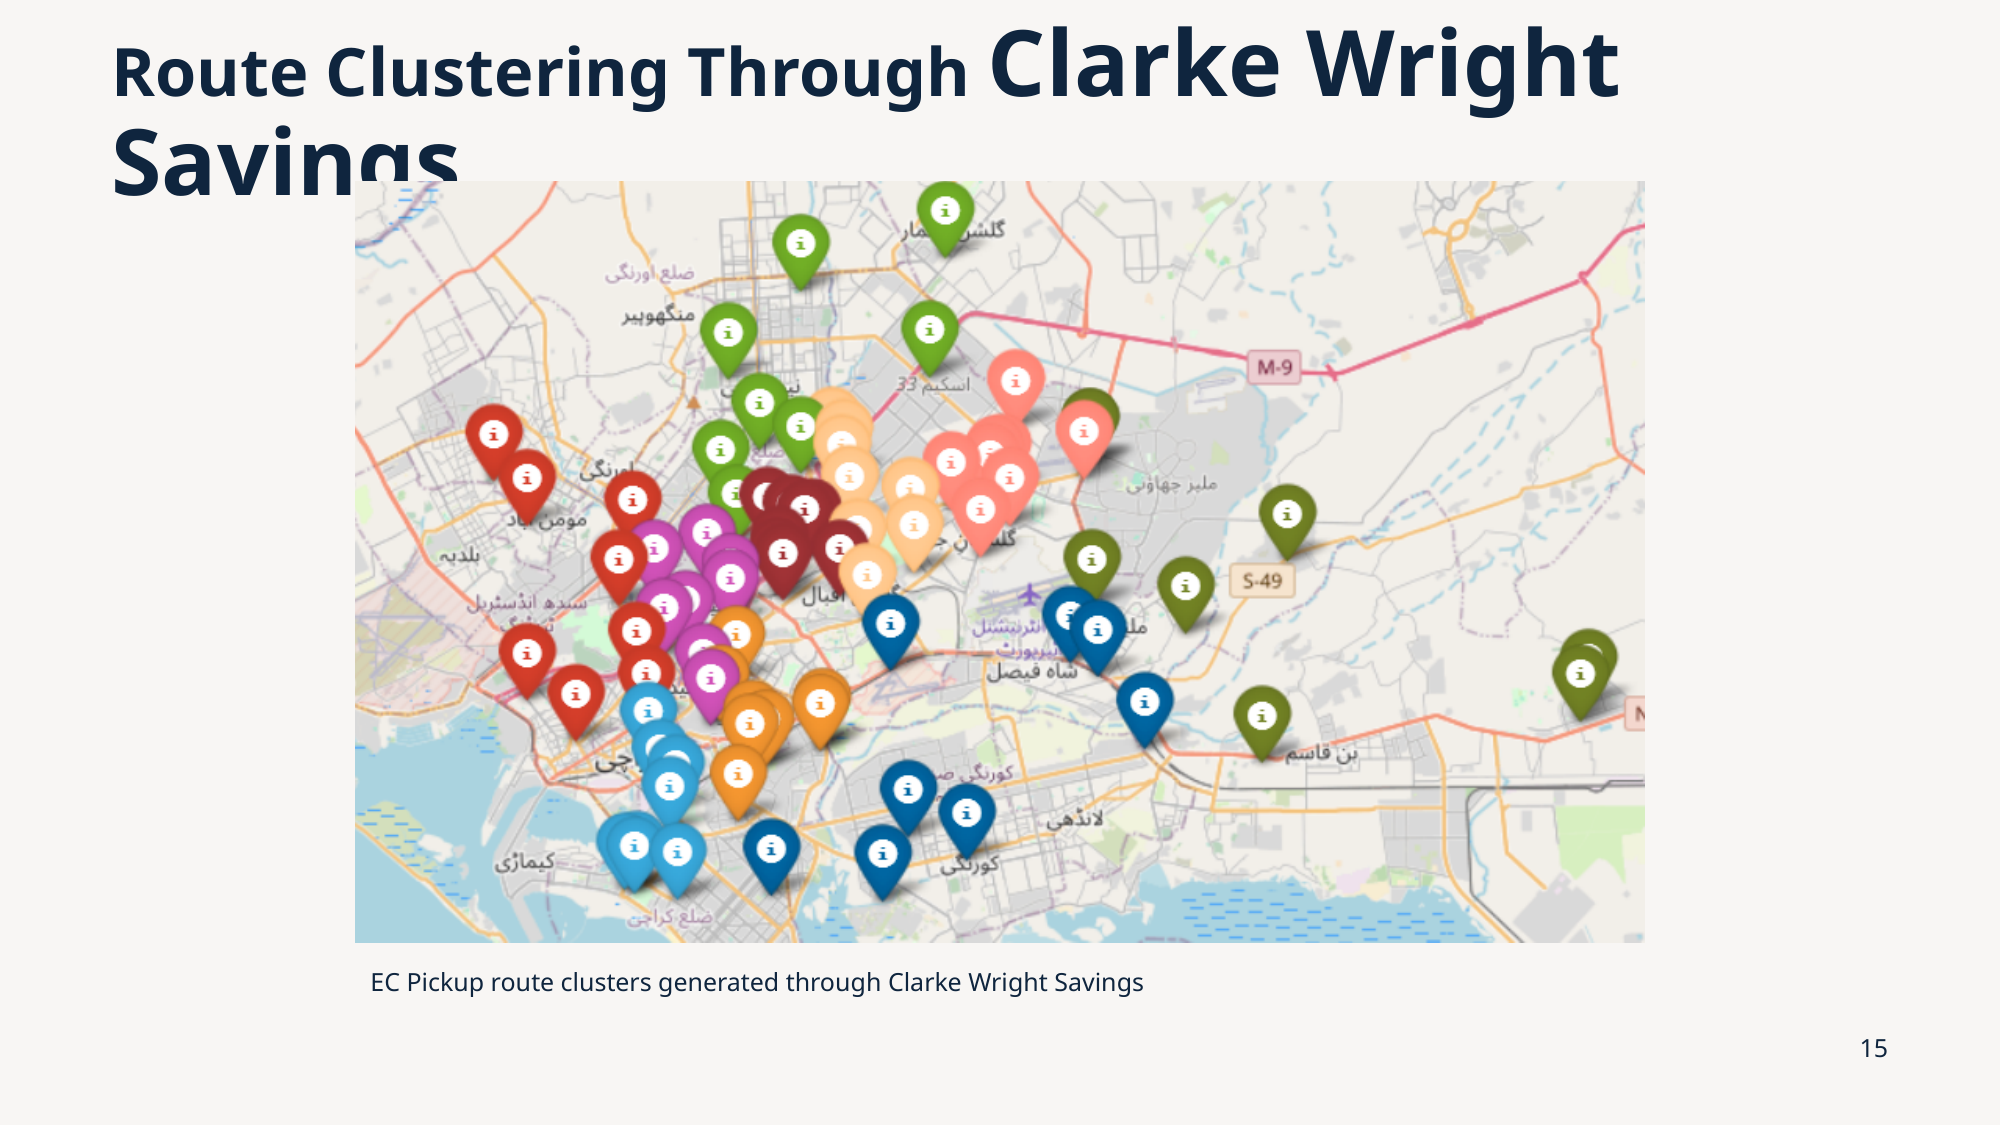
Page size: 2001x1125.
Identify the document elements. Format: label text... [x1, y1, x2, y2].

picture [355, 181, 1645, 943]
title Route Clustering Through Clarke Wright Savings [96, 25, 1822, 208]
slide_number 15 [1836, 1020, 1912, 1080]
footer EC Pickup route clusters generated through Clarke Wright Savings [355, 951, 1209, 1012]
